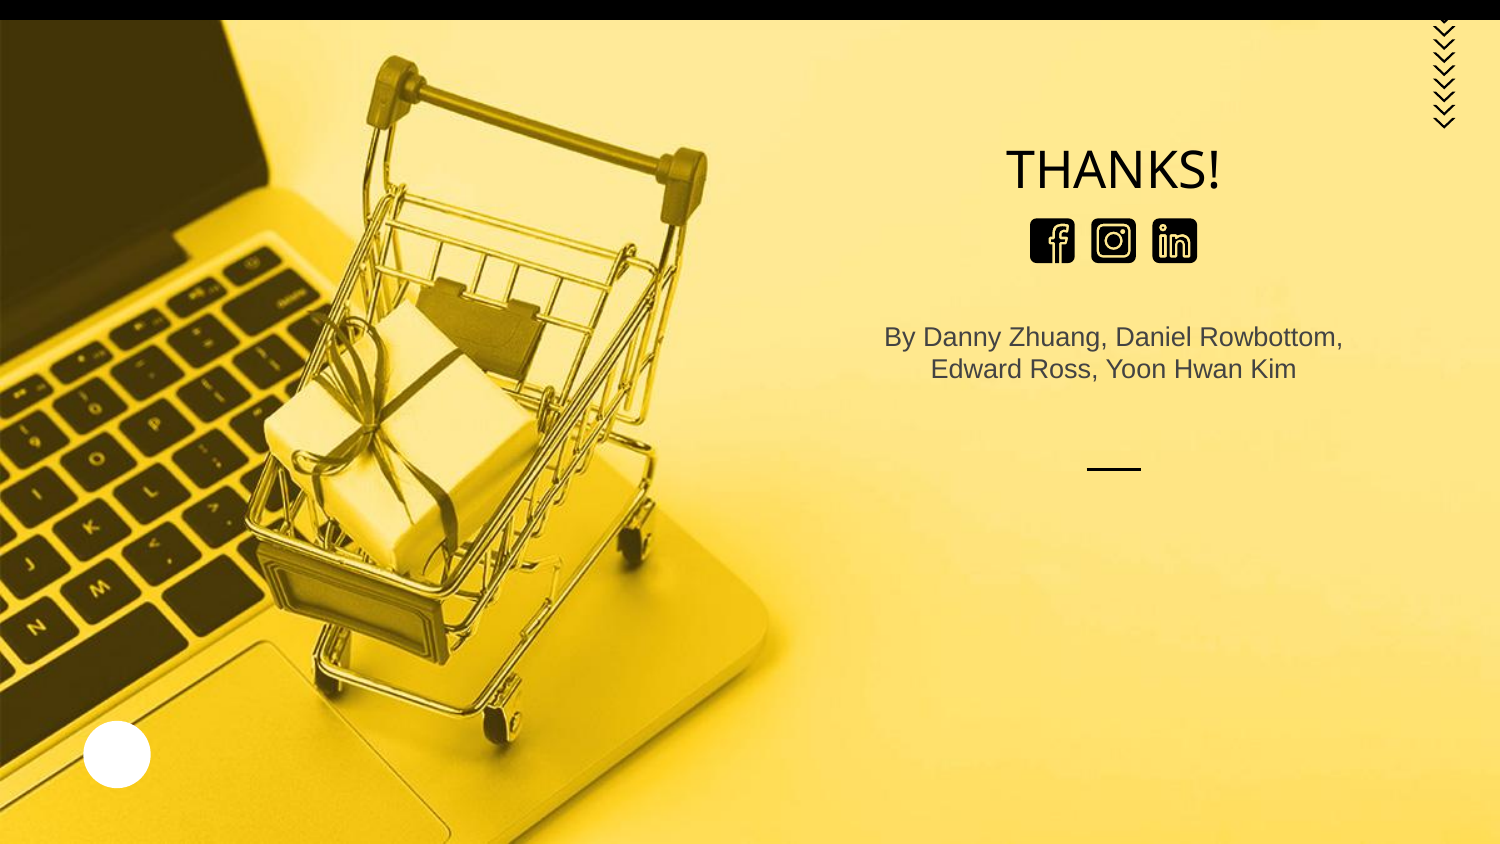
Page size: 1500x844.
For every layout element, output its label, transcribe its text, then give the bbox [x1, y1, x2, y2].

title THANKS! [843, 133, 1384, 215]
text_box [1091, 218, 1137, 264]
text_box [1029, 218, 1075, 264]
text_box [1152, 218, 1198, 264]
picture [0, 20, 1500, 844]
title By Danny Zhuang, Daniel Rowbottom, Edward Ross, Yoon Hwan Kim [843, 281, 1384, 422]
